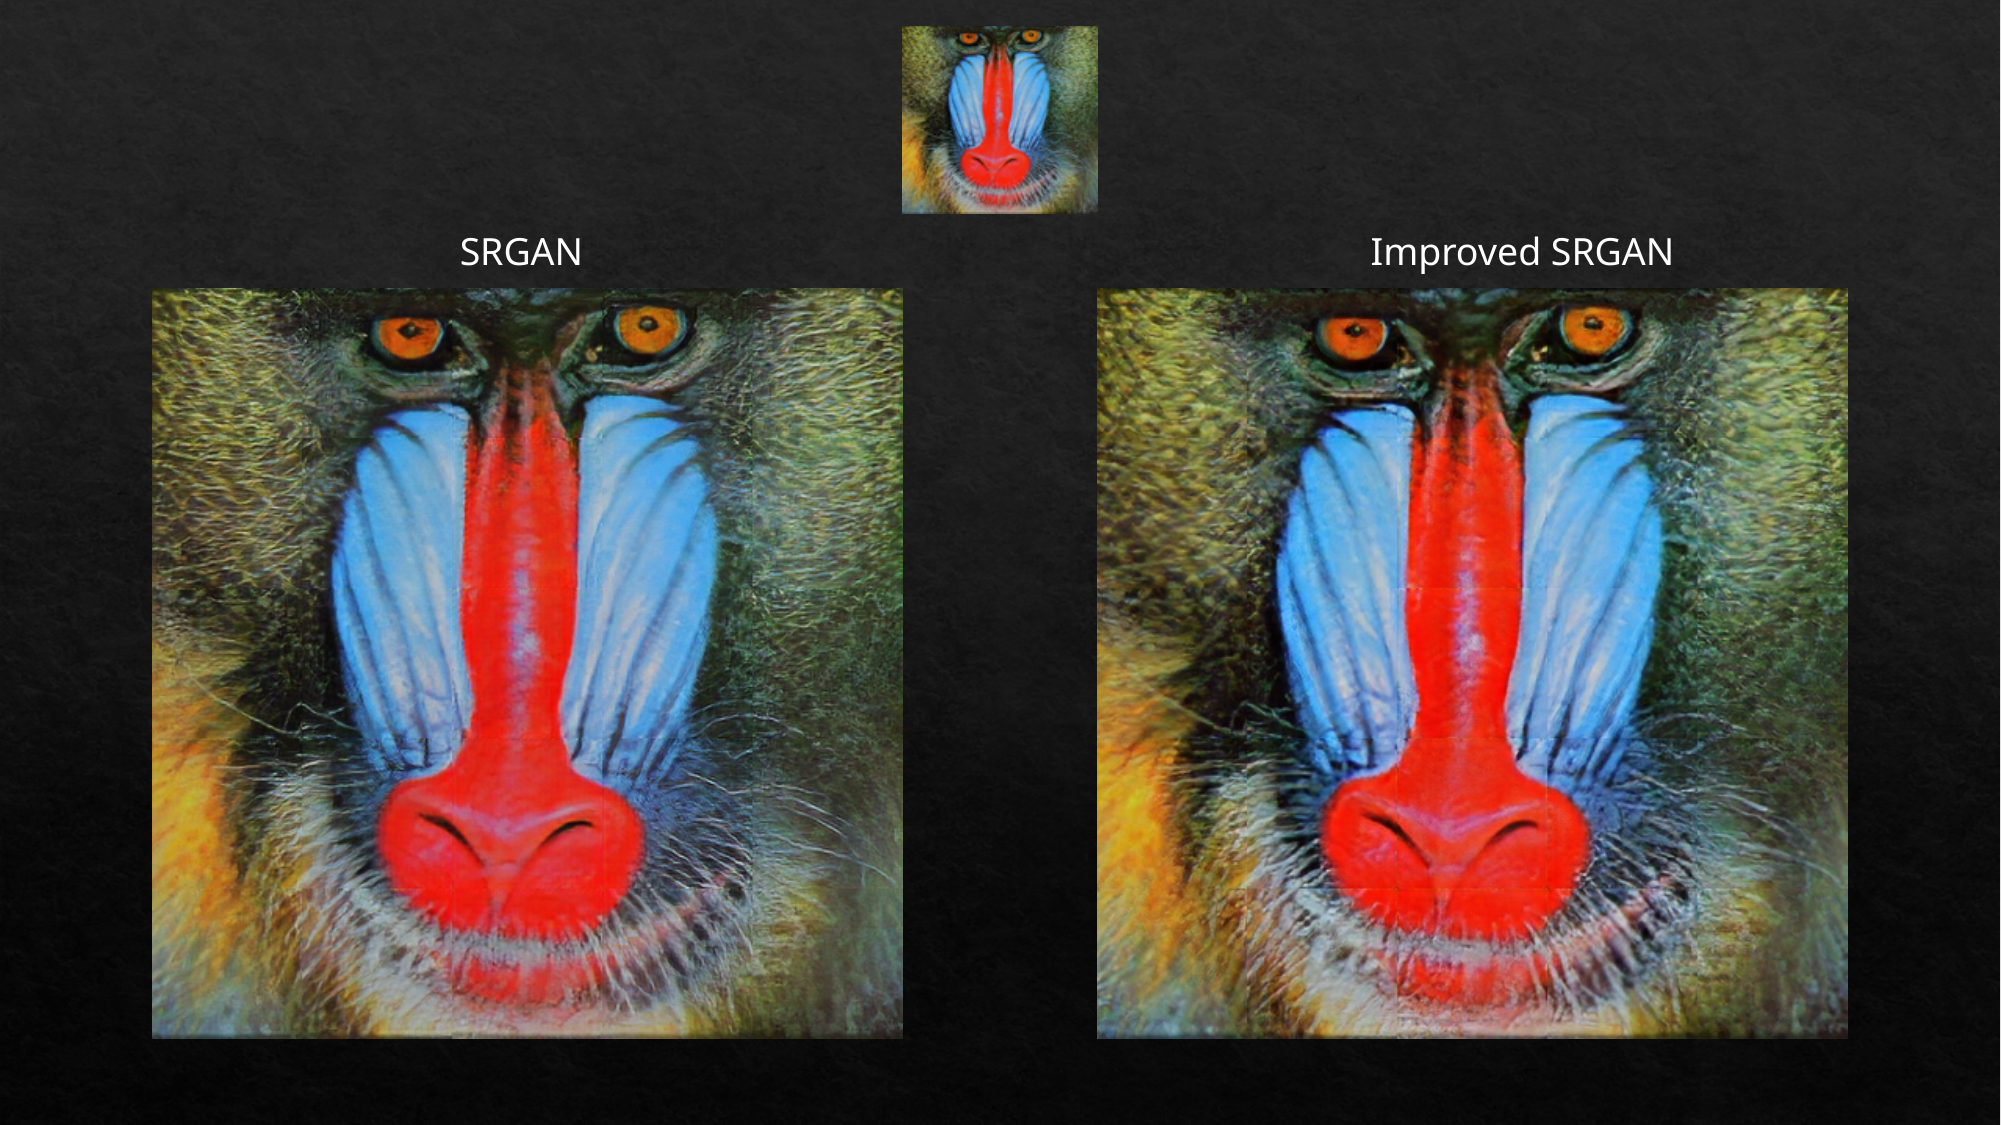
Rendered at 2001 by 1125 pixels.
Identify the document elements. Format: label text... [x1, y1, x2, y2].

picture [152, 288, 903, 1039]
picture [902, 25, 1098, 214]
text_box Improved SRGAN [1355, 220, 1697, 281]
text_box SRGAN [444, 220, 610, 281]
picture [1097, 288, 1848, 1039]
